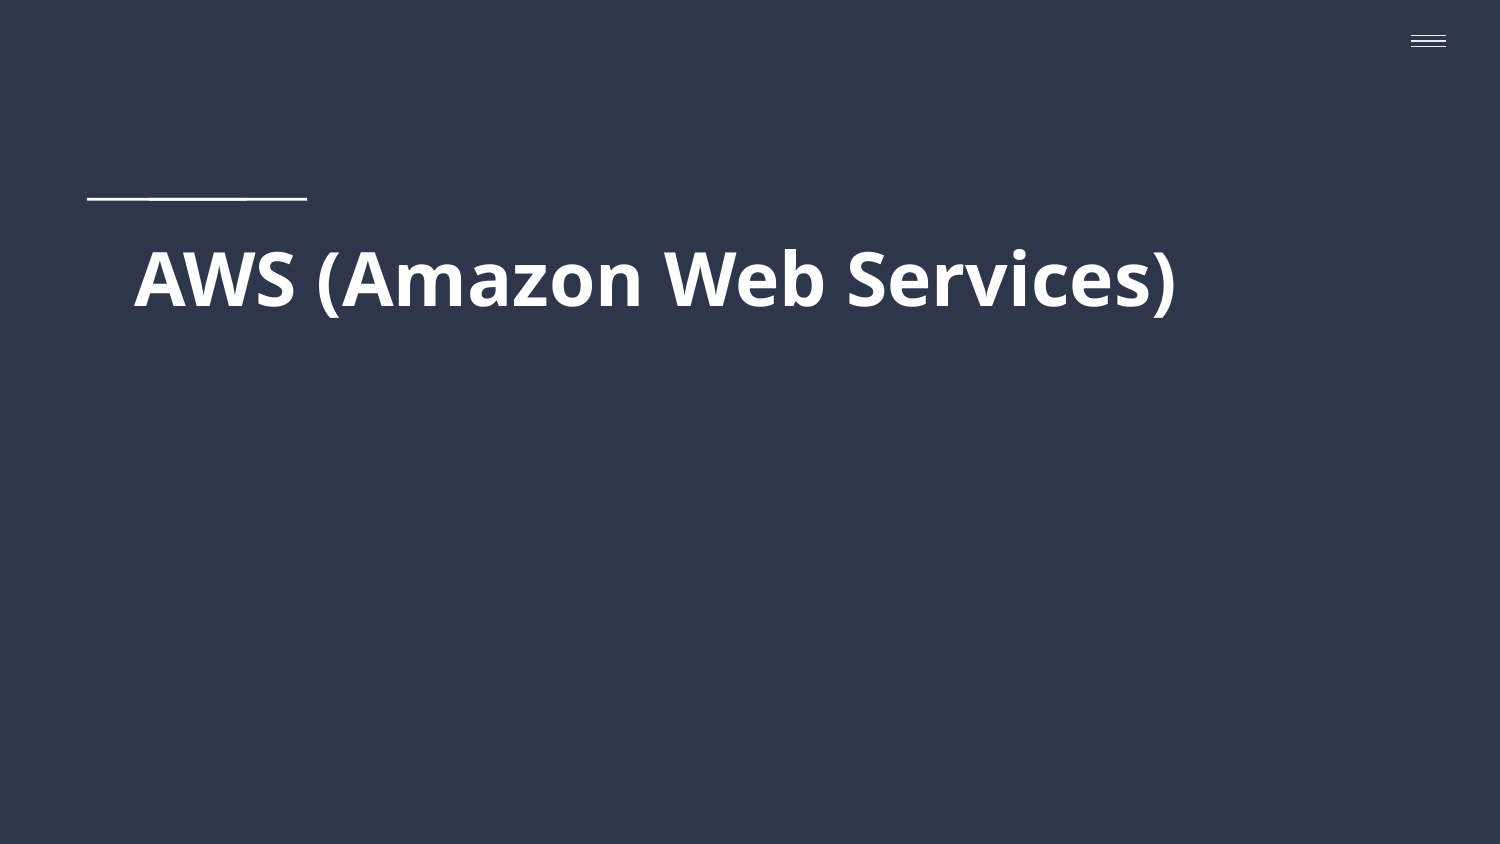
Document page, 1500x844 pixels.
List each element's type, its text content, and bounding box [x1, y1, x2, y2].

title AWS (Amazon Web Services) [119, 216, 1381, 466]
